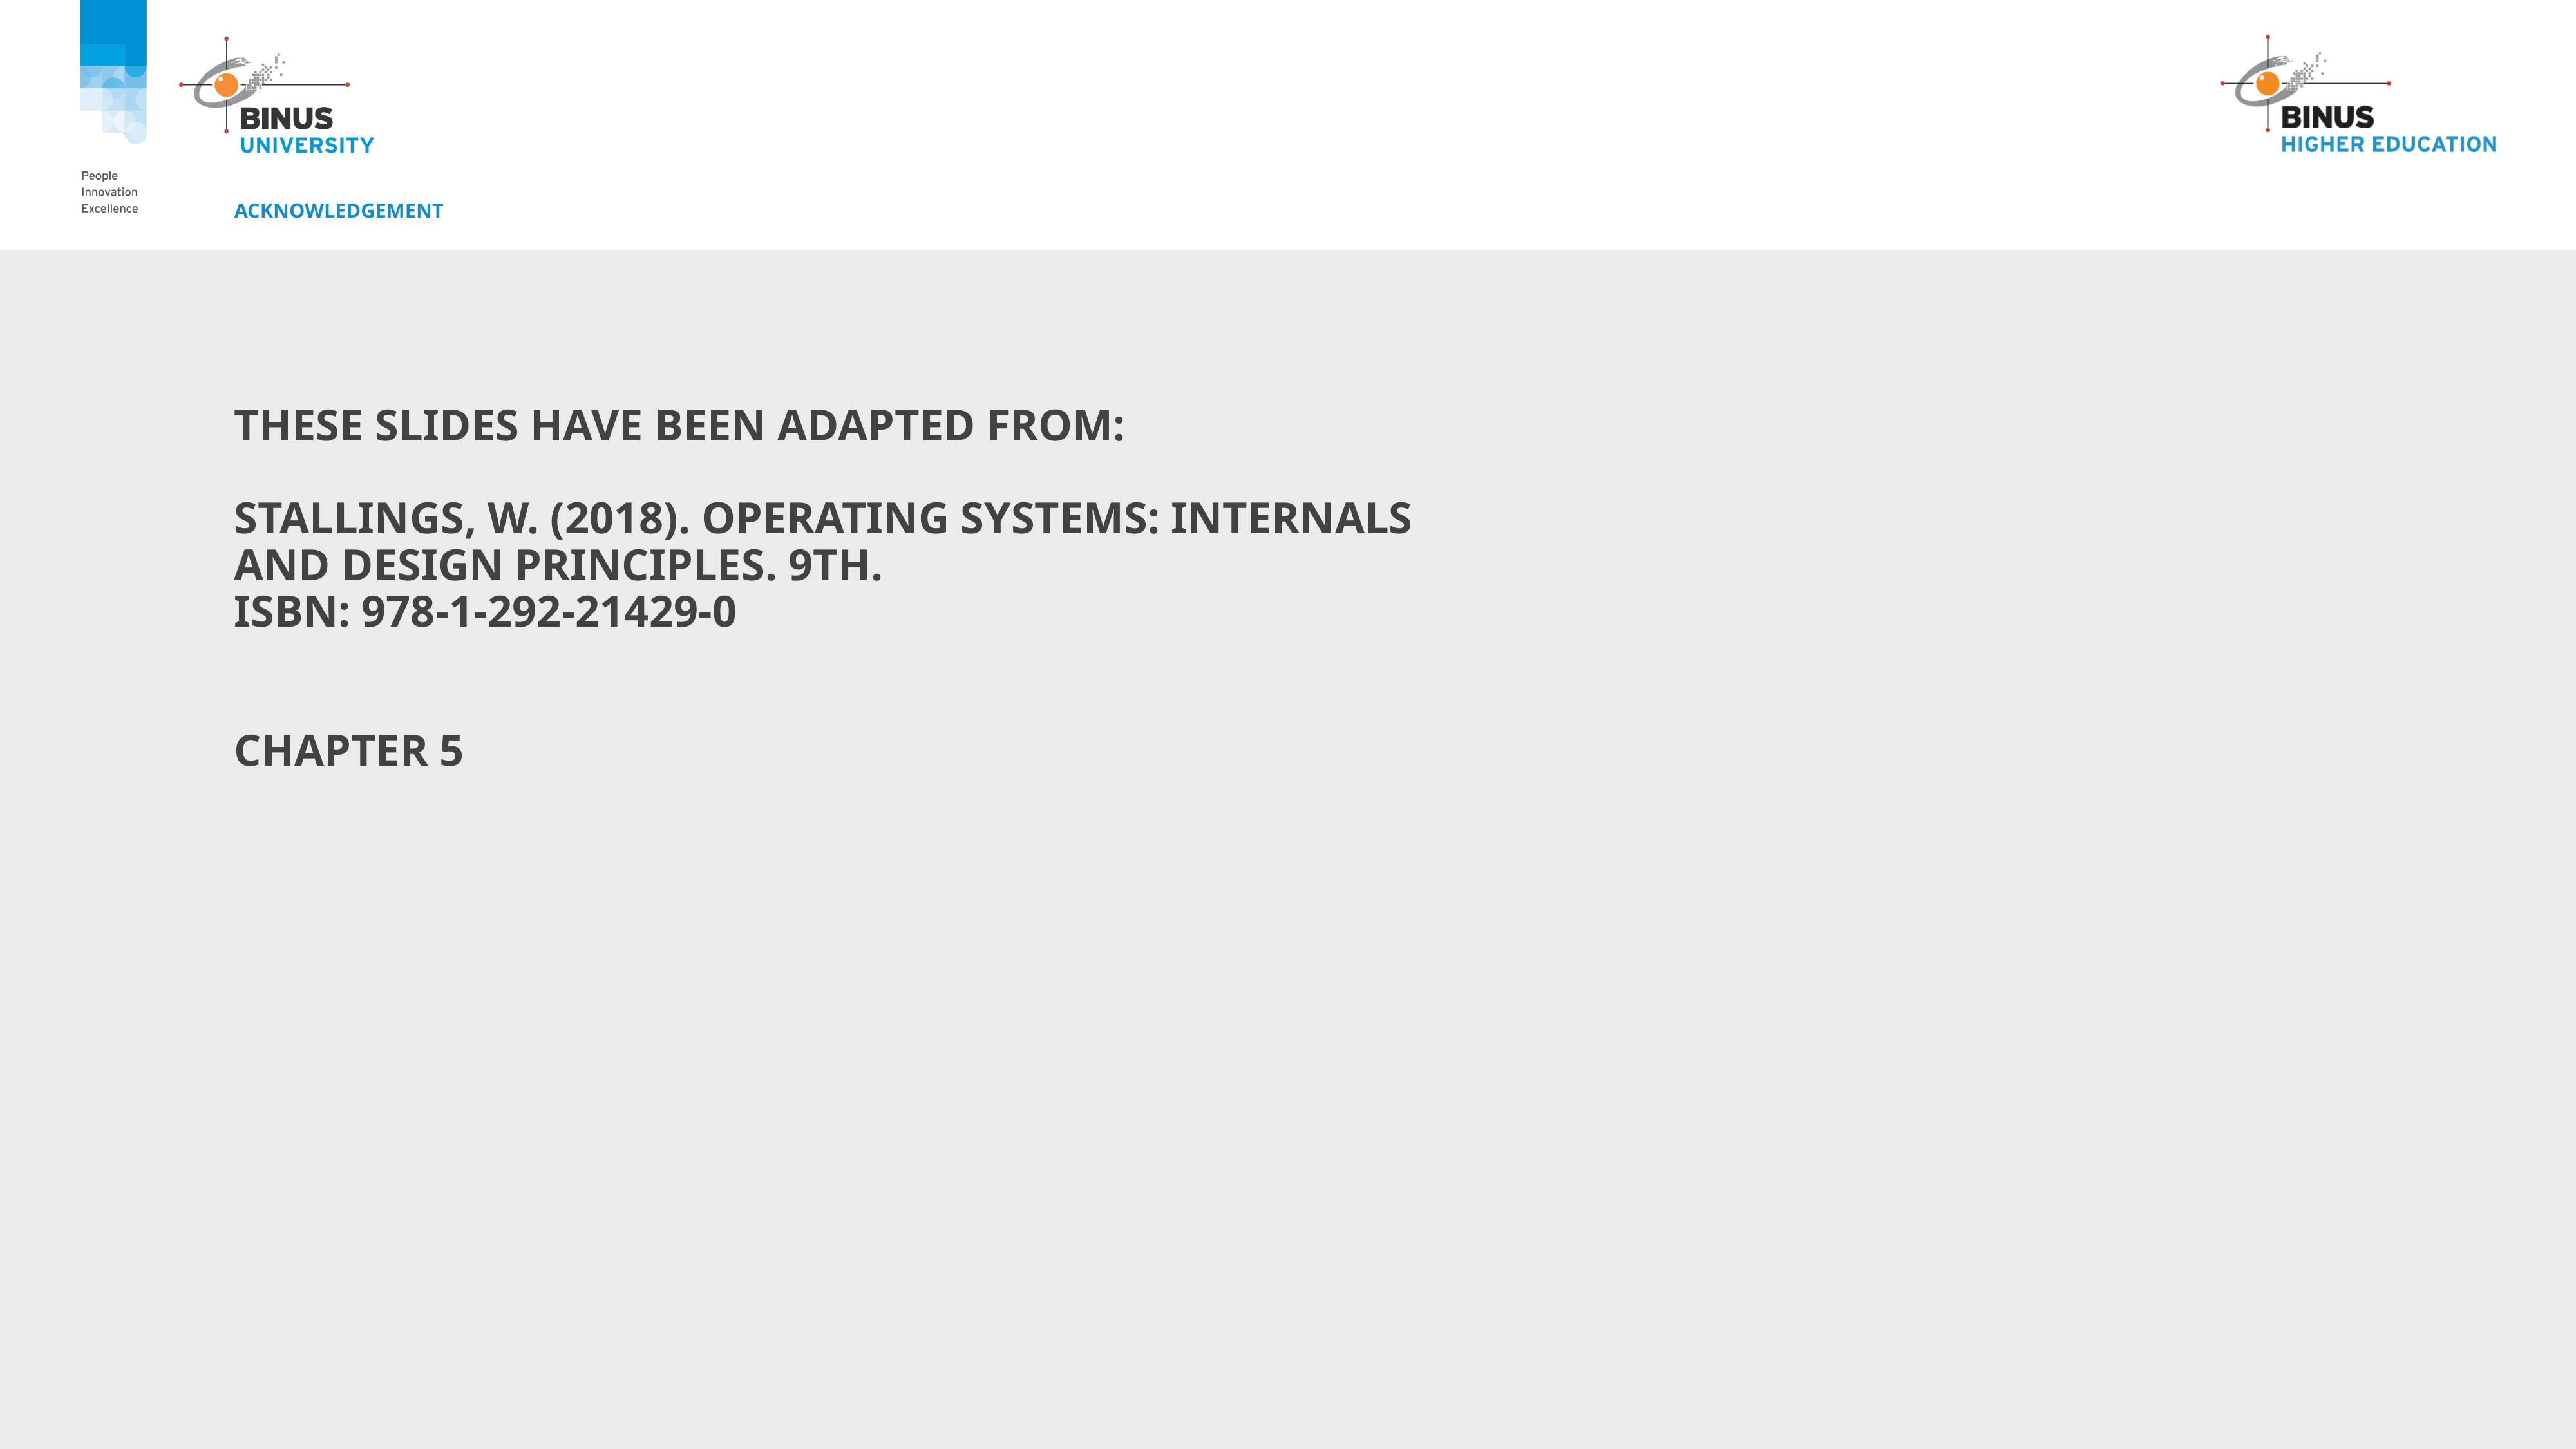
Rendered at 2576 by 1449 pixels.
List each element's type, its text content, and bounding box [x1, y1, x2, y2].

picture [174, 25, 374, 161]
title Acknowledgement [228, 197, 1784, 252]
list These slides have been adapted from: Stallings, W. (2018). Operating Systems: Internals and Design Principles. 9th. ISBN: 978-1-292-21429-0 Chapter 5 [228, 398, 1473, 920]
picture [81, 146, 146, 213]
picture [2199, 0, 2496, 156]
picture [80, 66, 147, 144]
